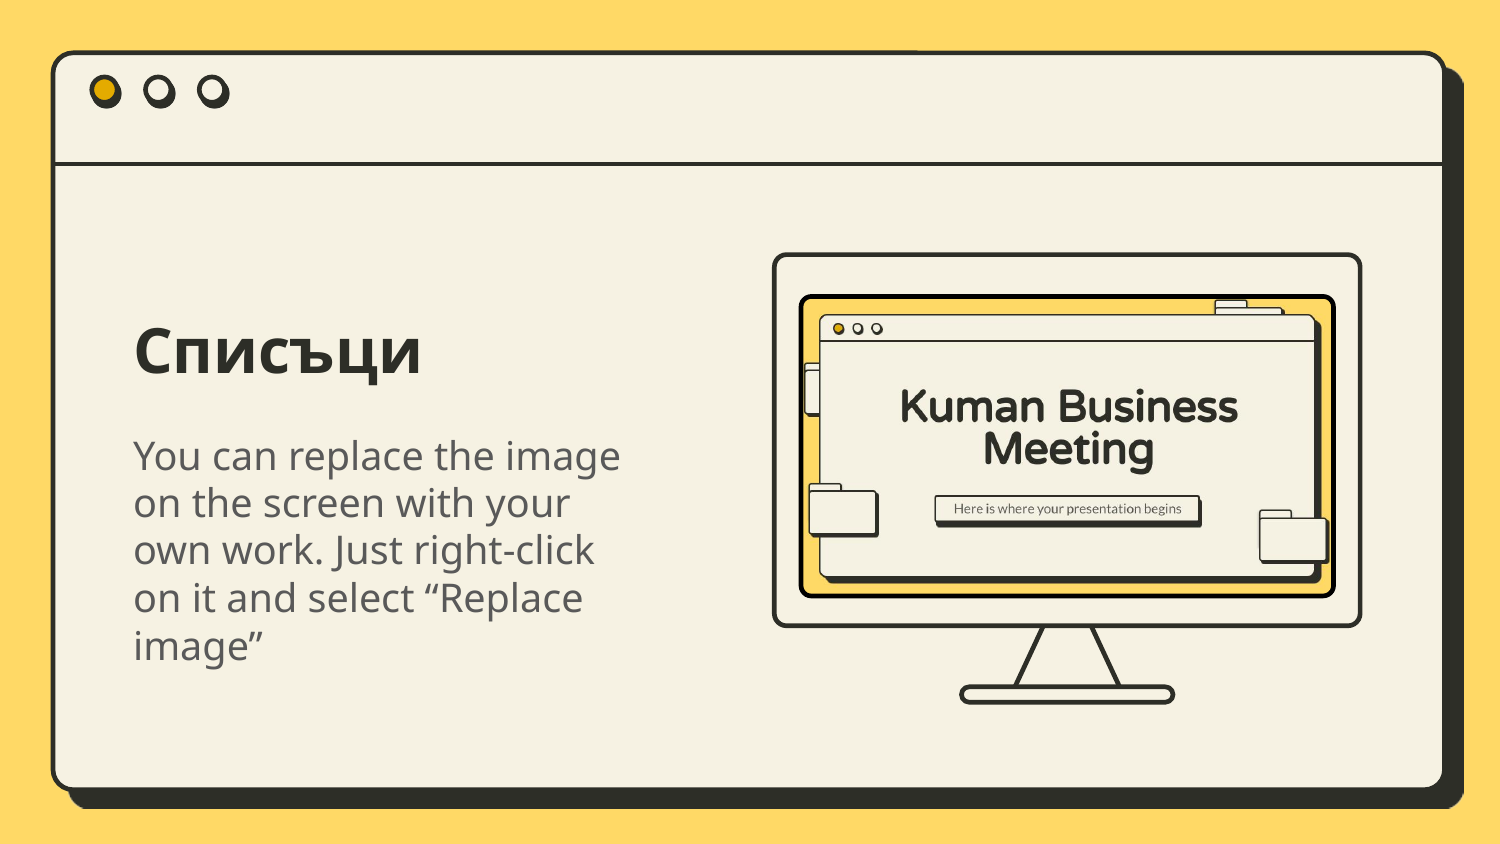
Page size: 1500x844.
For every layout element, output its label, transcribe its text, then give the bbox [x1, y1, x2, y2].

title Списъци [118, 296, 669, 391]
subtitle You can replace the image on the screen with your own work. Just right-click on it and select “Replace image” [118, 415, 669, 625]
picture [800, 296, 1334, 597]
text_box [774, 254, 1361, 703]
